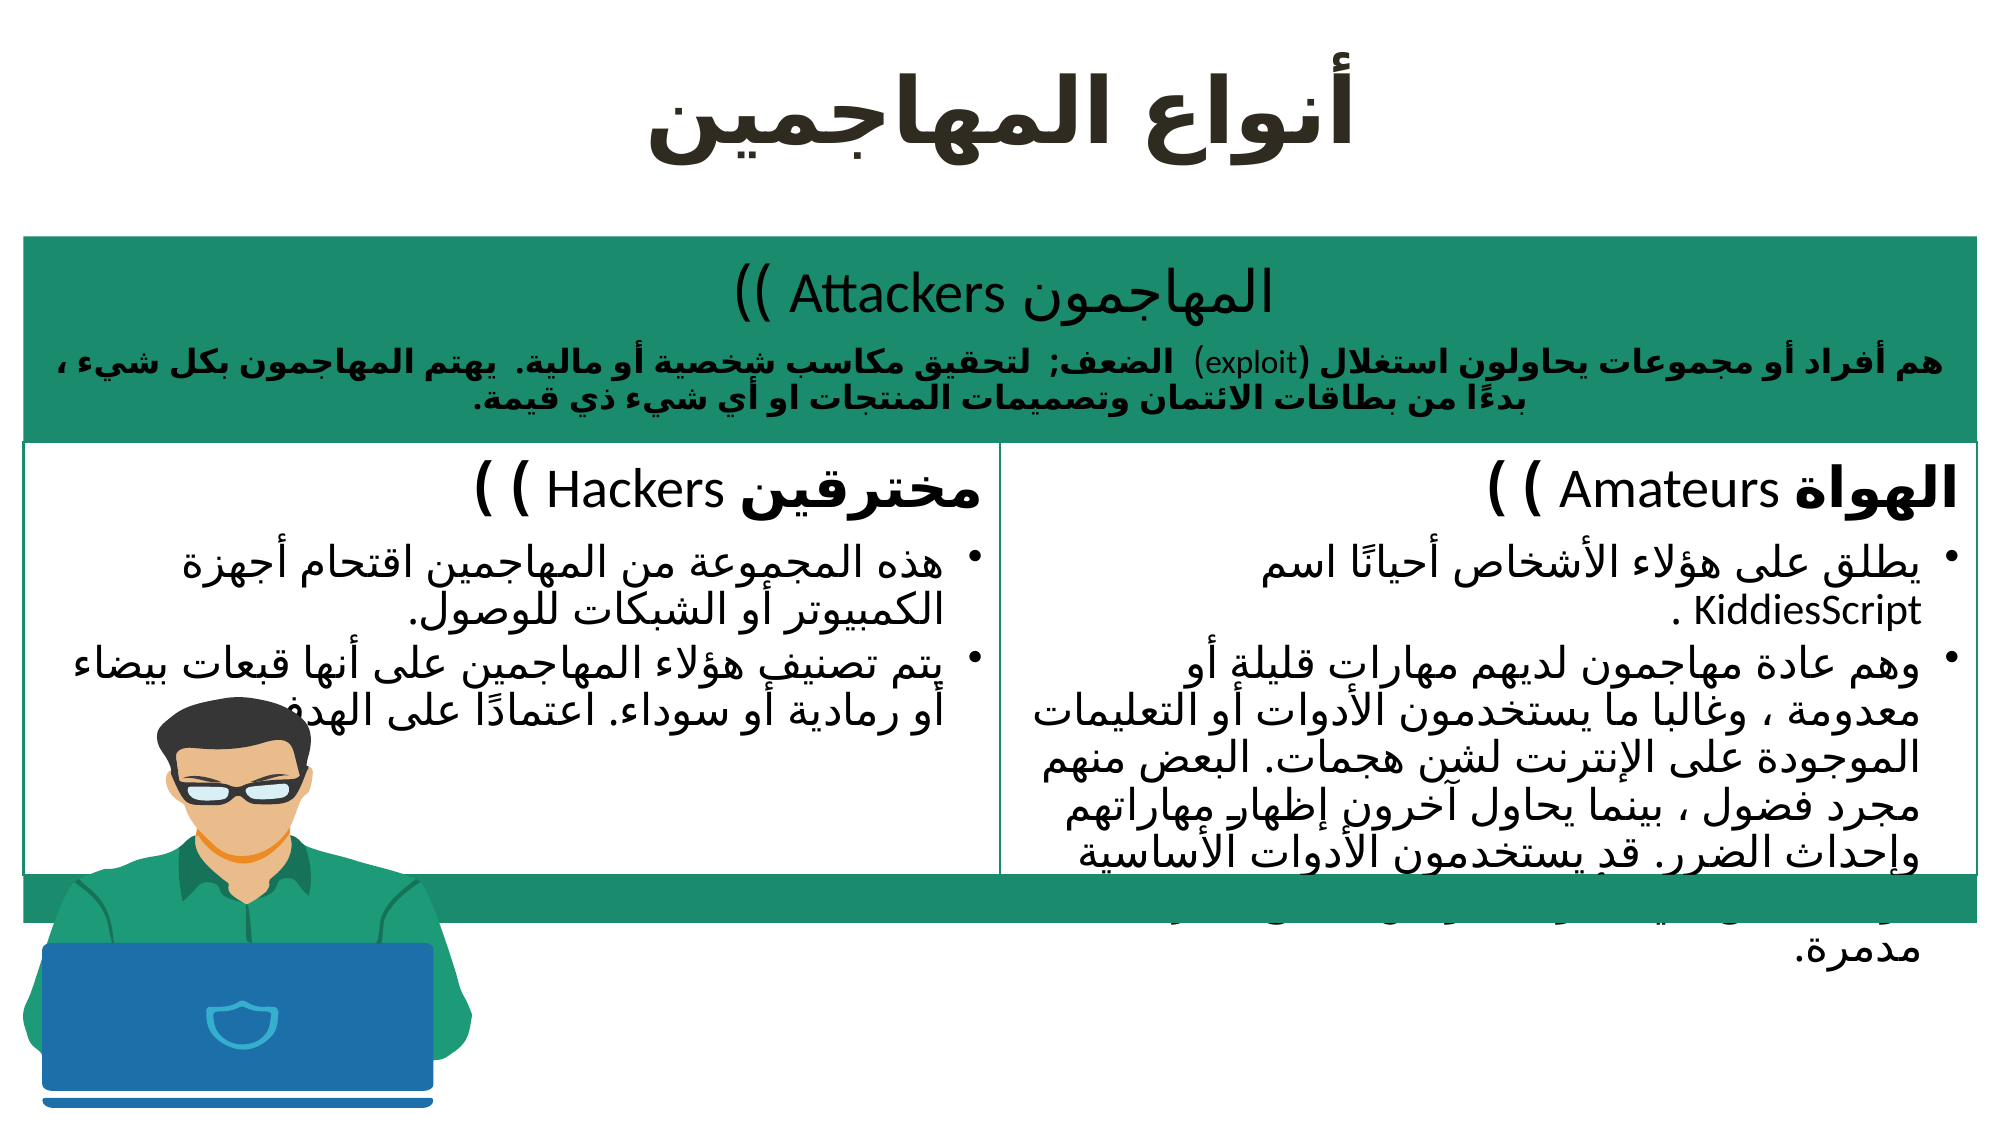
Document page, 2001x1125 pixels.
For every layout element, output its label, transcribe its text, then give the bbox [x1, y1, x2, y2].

list أنواع المهاجمين [53, 53, 1952, 173]
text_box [22, 697, 473, 1108]
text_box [23, 236, 1977, 924]
